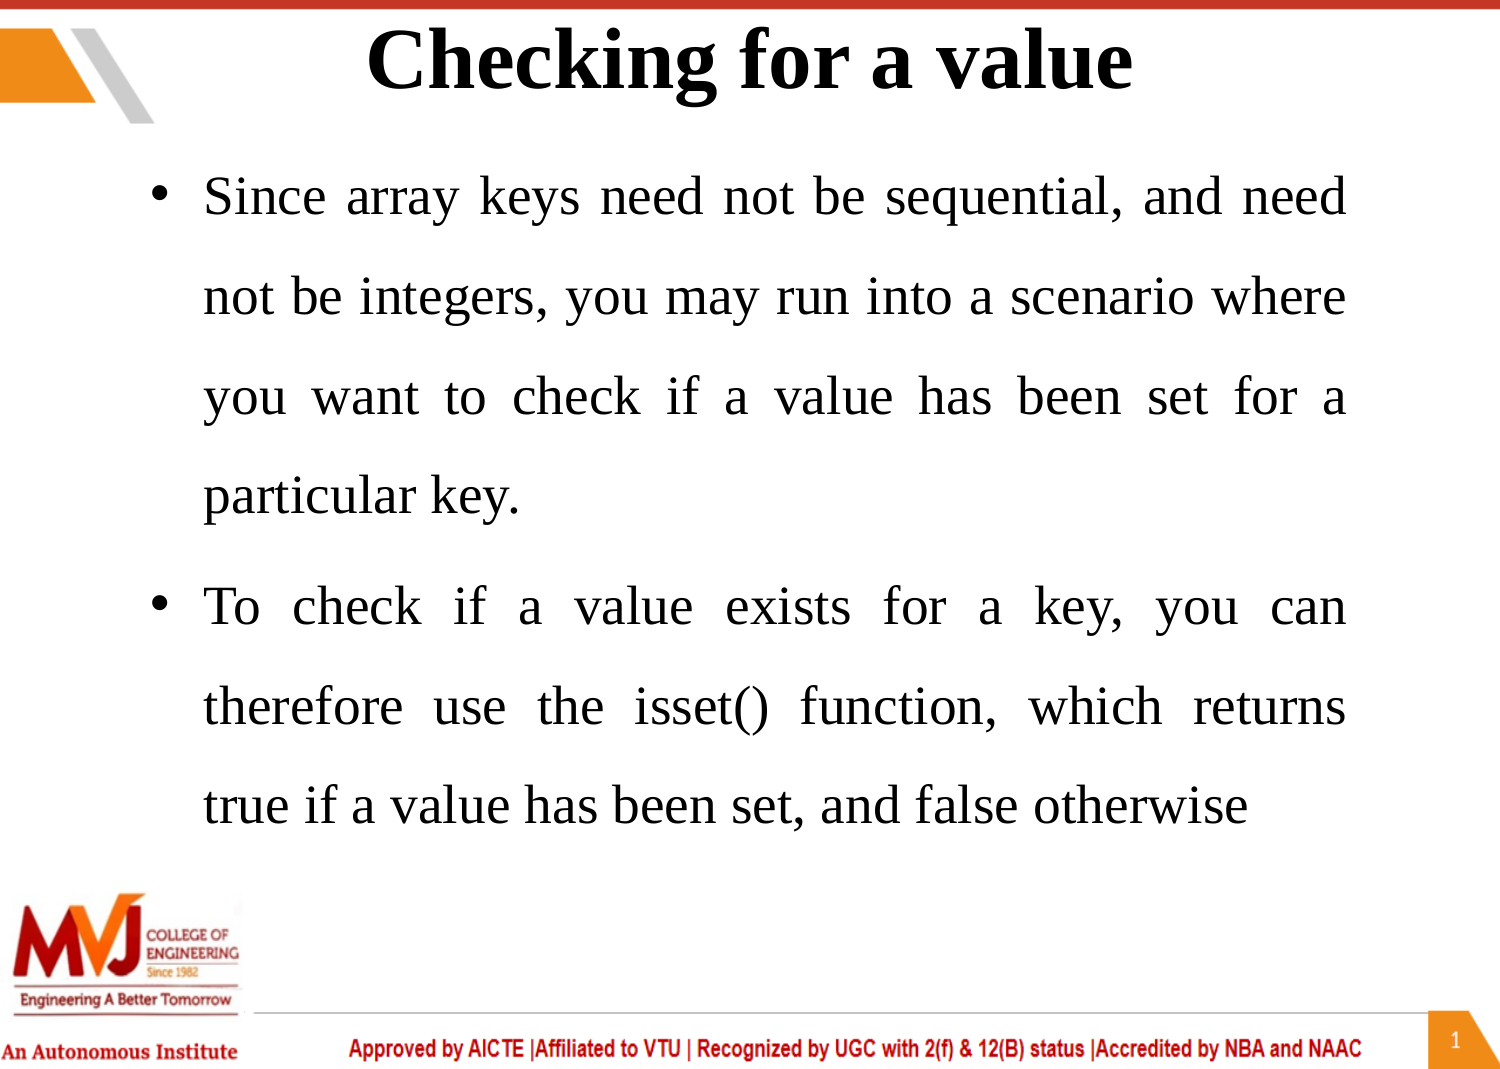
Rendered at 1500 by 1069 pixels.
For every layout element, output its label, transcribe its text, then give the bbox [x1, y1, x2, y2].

picture [0, 0, 1500, 1069]
title Checking for a value [135, 0, 1365, 118]
list Since array keys need not be sequential, and need not be integers, you may run into a scenario where you want to check if a value has been set for a particular key. To check if a value exists for a key, you can therefore use the isset() function, which returns true if a value has been set, and false otherwise [135, 118, 1365, 963]
